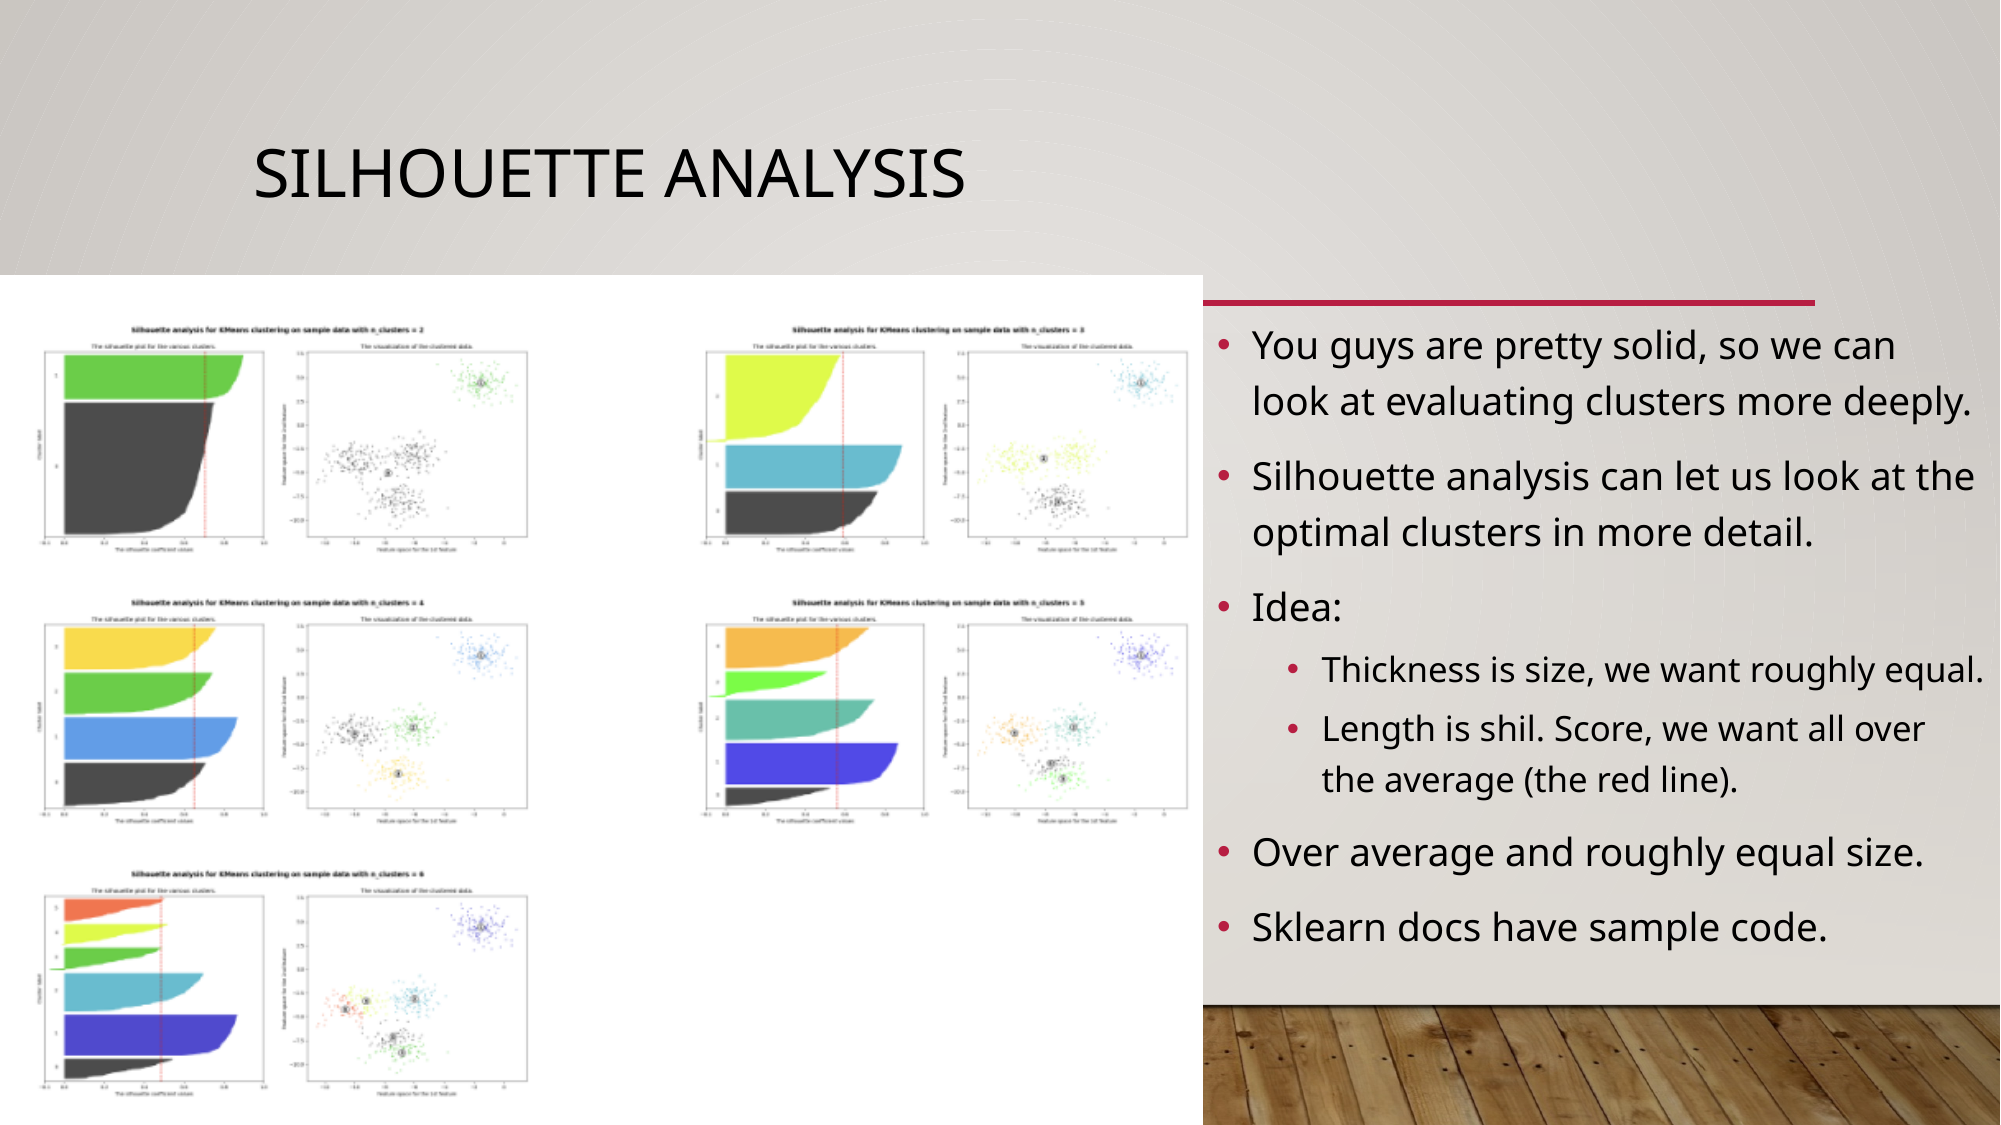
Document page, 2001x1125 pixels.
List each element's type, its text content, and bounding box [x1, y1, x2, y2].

list You guys are pretty solid, so we can look at evaluating clusters more deeply. Silhouette analysis can let us look at the optimal clusters in more detail. Idea: Thickness is size, we want roughly equal. Length is shil. Score, we want all over the average (the red line). Over average and roughly equal size. Sklearn docs have sample code. [1203, 304, 2000, 993]
picture [0, 274, 2000, 1125]
title Silhouette Analysis [238, 131, 1814, 304]
